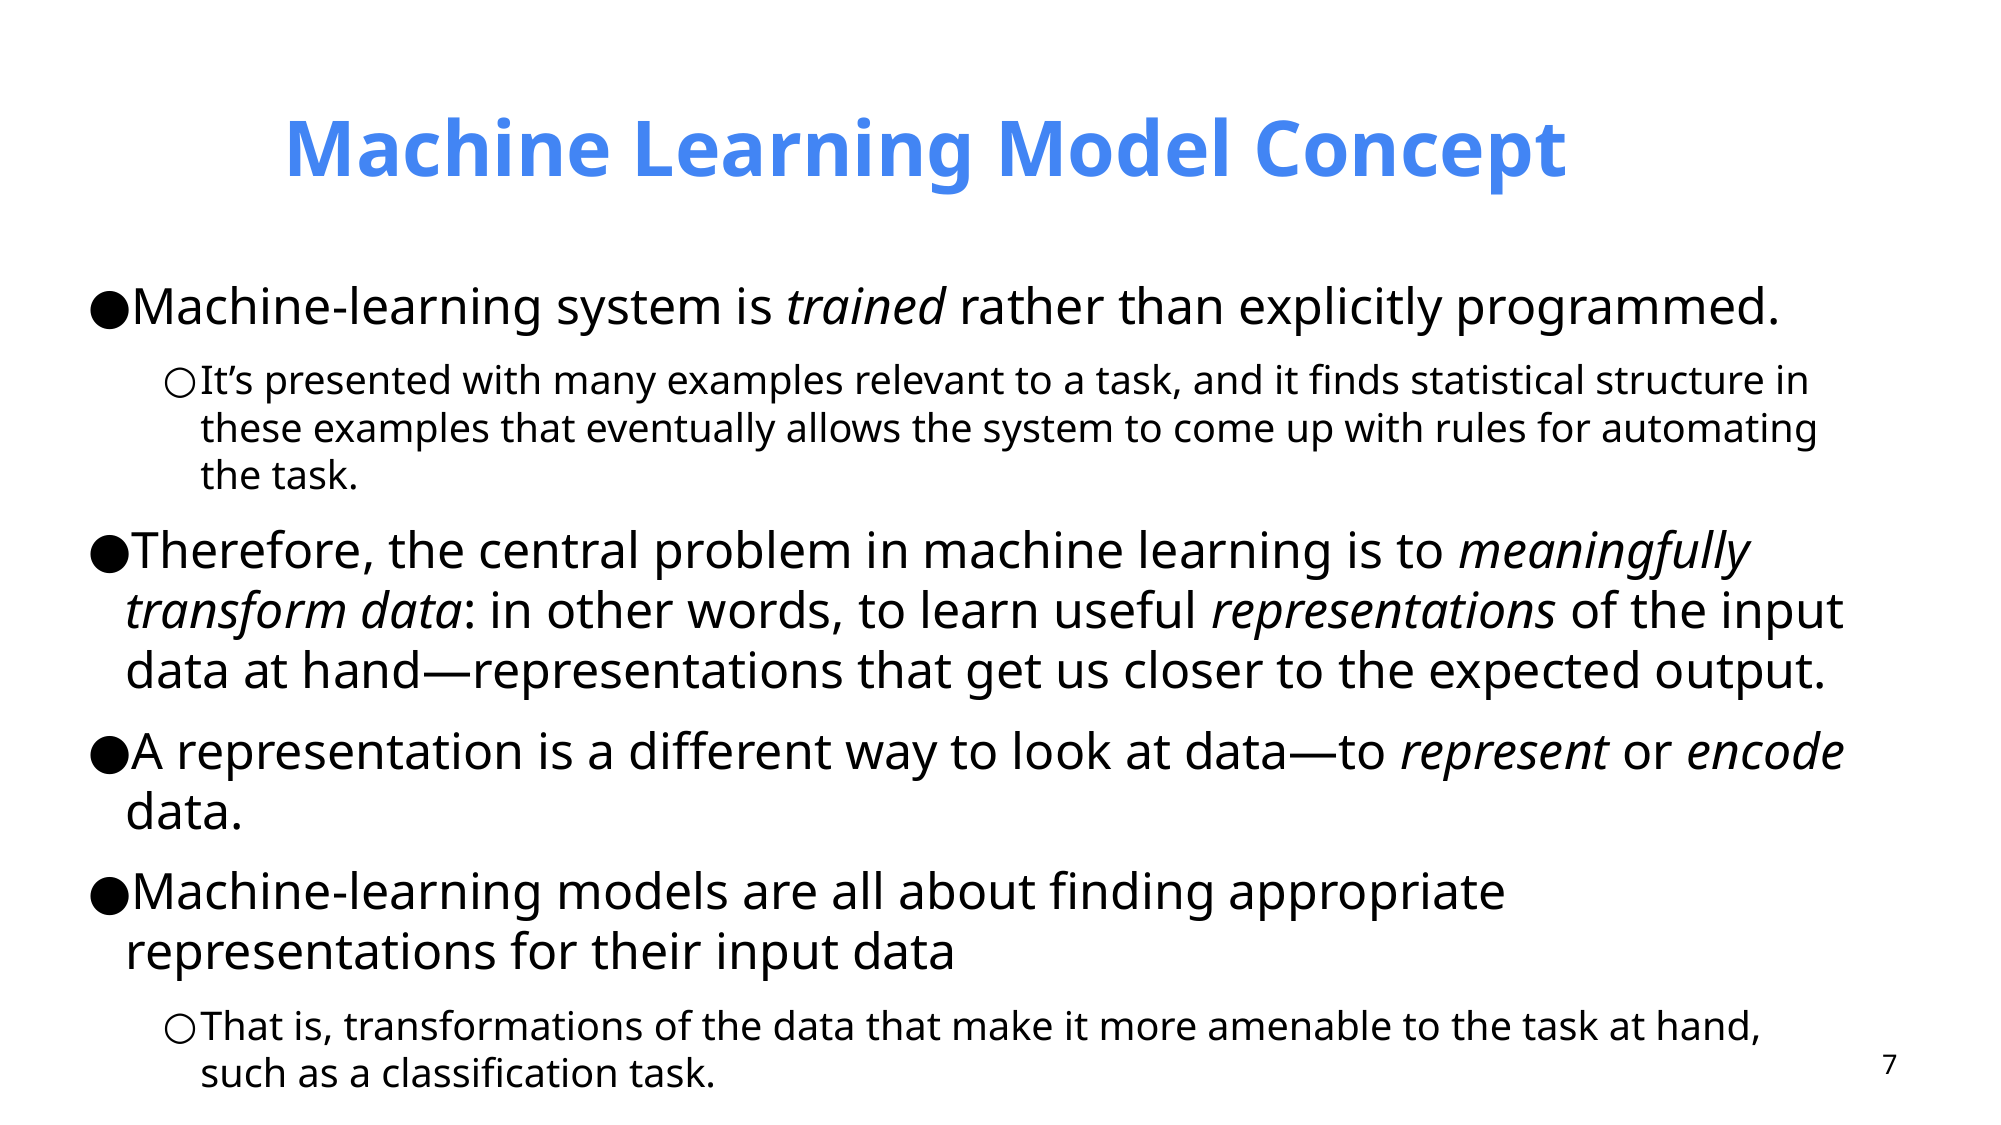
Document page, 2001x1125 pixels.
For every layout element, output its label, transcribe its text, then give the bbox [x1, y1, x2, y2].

list Machine-learning system is trained rather than explicitly programmed. It’s presented with many examples relevant to a task, and it finds statistical structure in these examples that eventually allows the system to come up with rules for automating the task. Therefore, the central problem in machine learning is to meaningfully transform data: in other words, to learn useful representations of the input data at hand—representations that get us closer to the expected output. A representation is a different way to look at data—to represent or encode data. Machine-learning models are all about finding appropriate representations for their input data That is, transformations of the data that make it more amenable to the task at hand, such as a classification task. [72, 266, 1873, 1094]
title Machine Learning Model Concept [6, 102, 1846, 306]
slide_number ‹#› [1845, 1035, 1913, 1096]
